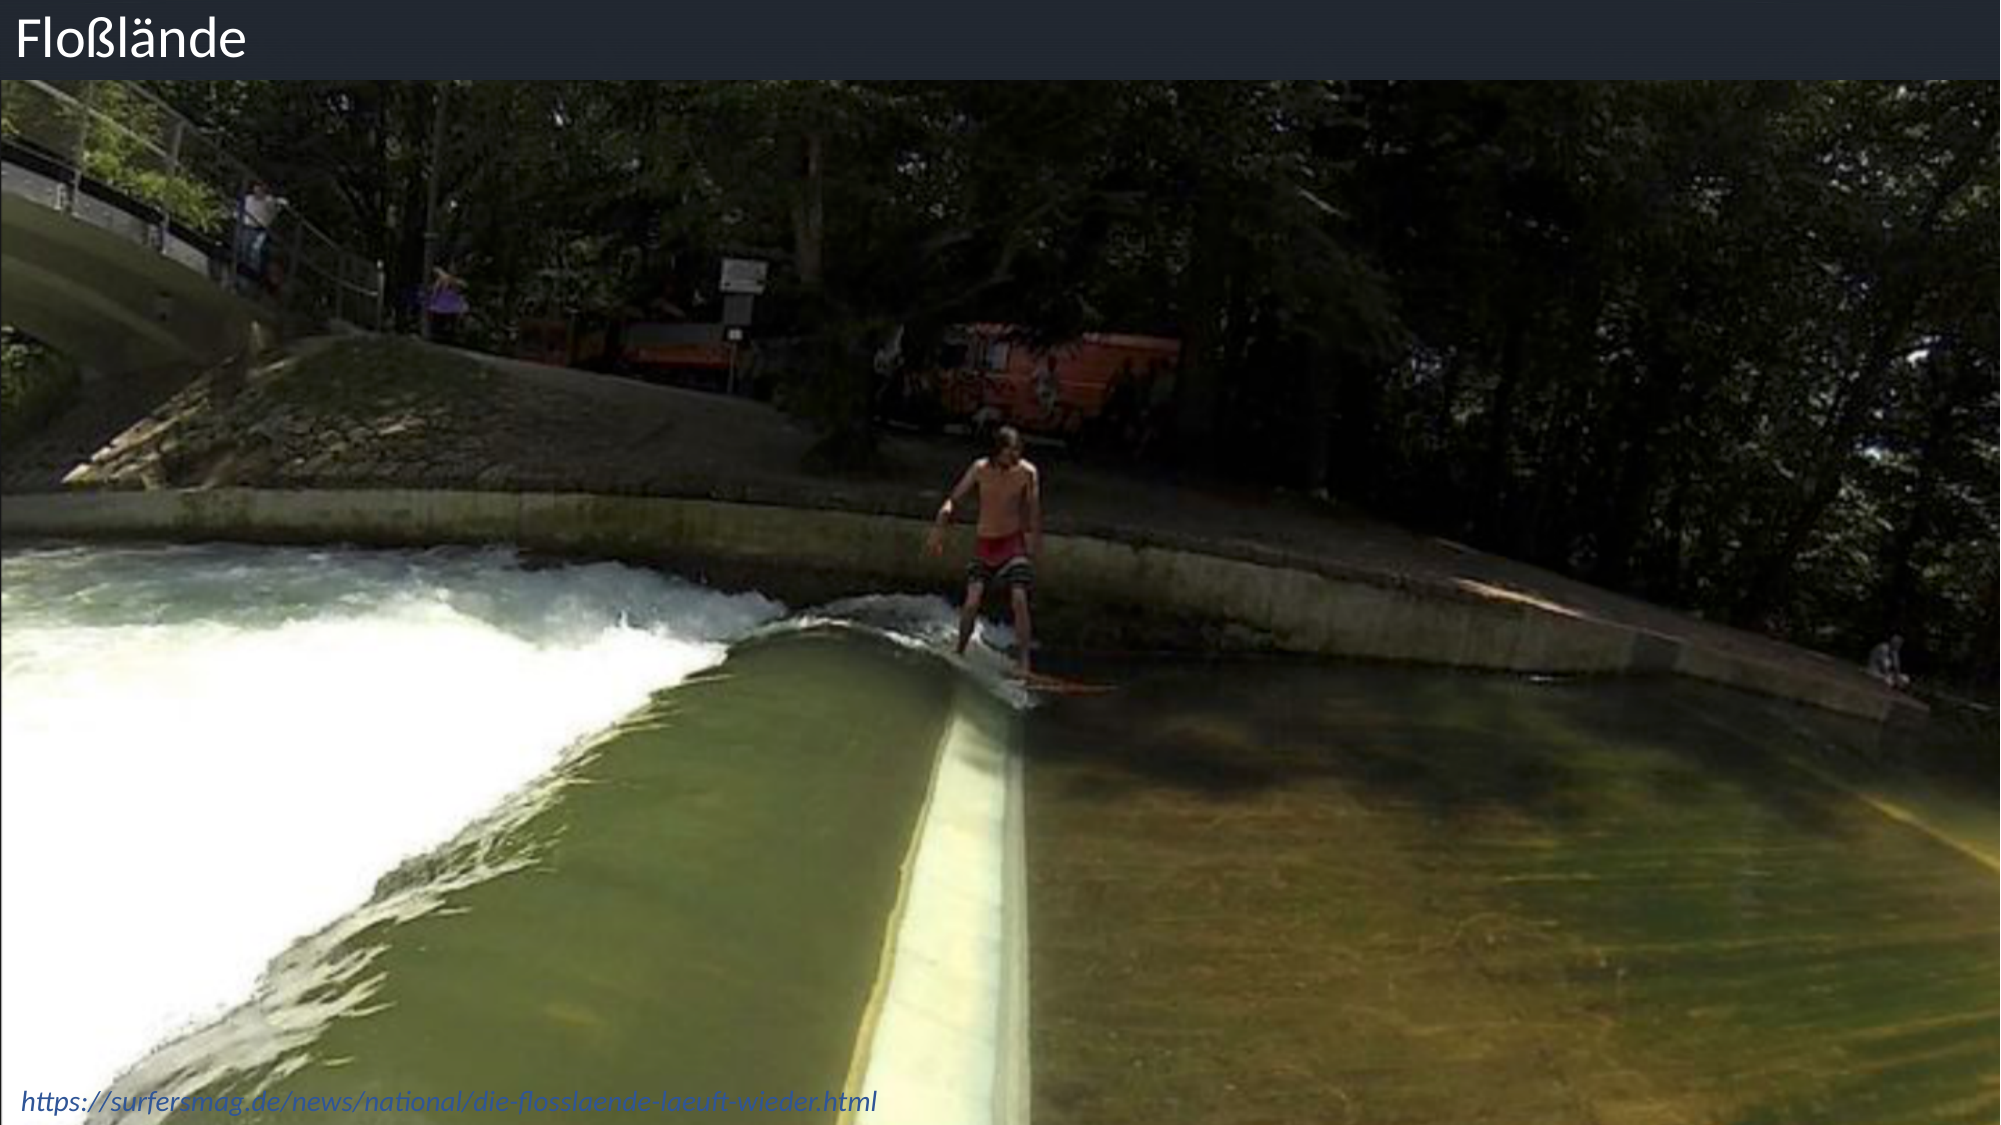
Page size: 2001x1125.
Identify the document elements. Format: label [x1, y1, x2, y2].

list [0, 80, 2000, 1125]
picture [0, 0, 2000, 80]
